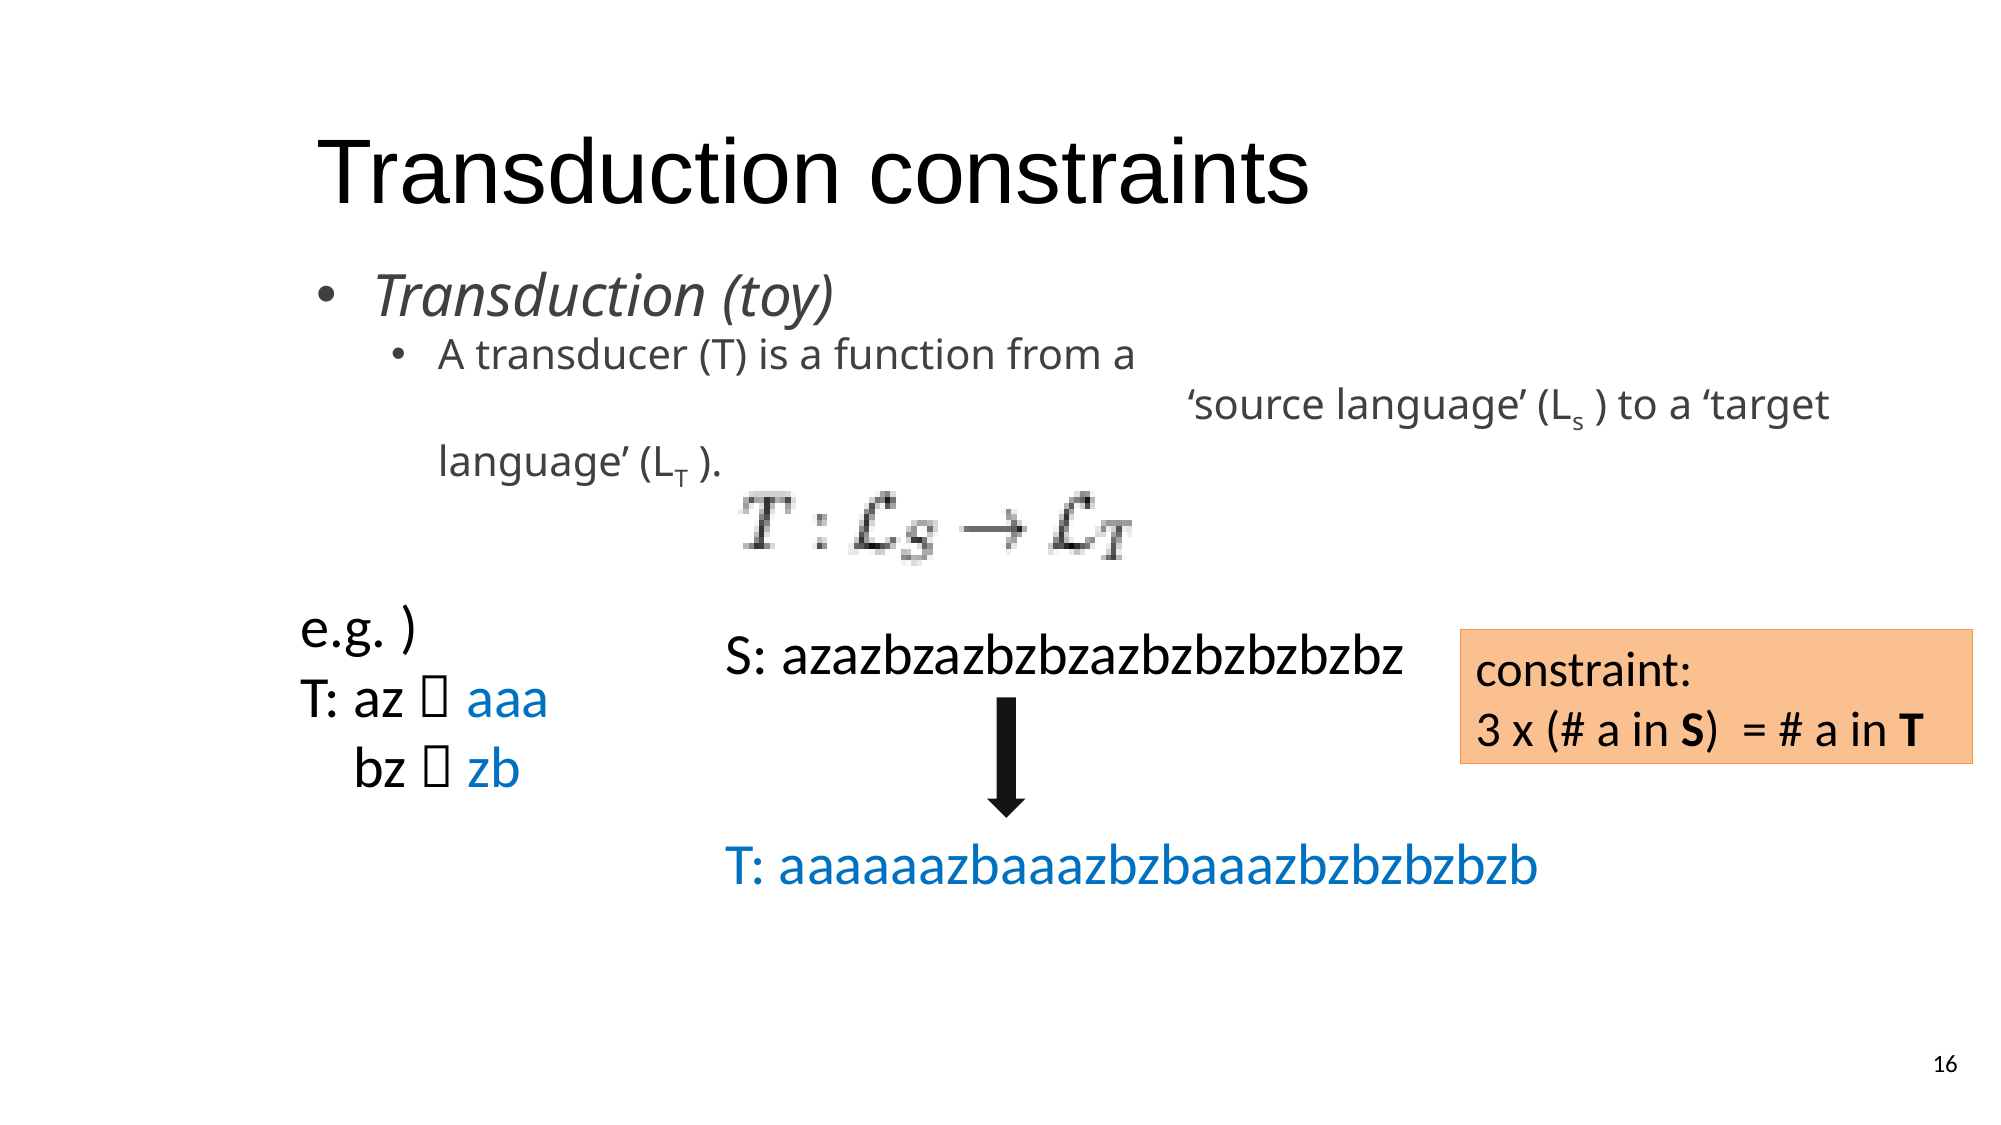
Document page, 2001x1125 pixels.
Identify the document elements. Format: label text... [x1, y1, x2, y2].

slide_number 15 [1853, 1019, 1974, 1106]
title Transduction constraints [301, 97, 1750, 223]
text_box constraint: 3 x (# a in S) = # a in T [1460, 629, 1973, 764]
text_box e.g. ) T: az  aaa bz  zb [285, 581, 654, 947]
picture [728, 469, 1133, 568]
text_box [981, 695, 1031, 821]
text_box S: azazbzazbzbzazbzbzbzbzbz T: aaaaaazbaaazbzbaaazbzbzbzbzb [711, 609, 1760, 974]
list Transduction (toy) A transducer (T) is a function from a ‘source language’ (Ls ) to a ‘target language’ (LT ). [301, 243, 1880, 991]
